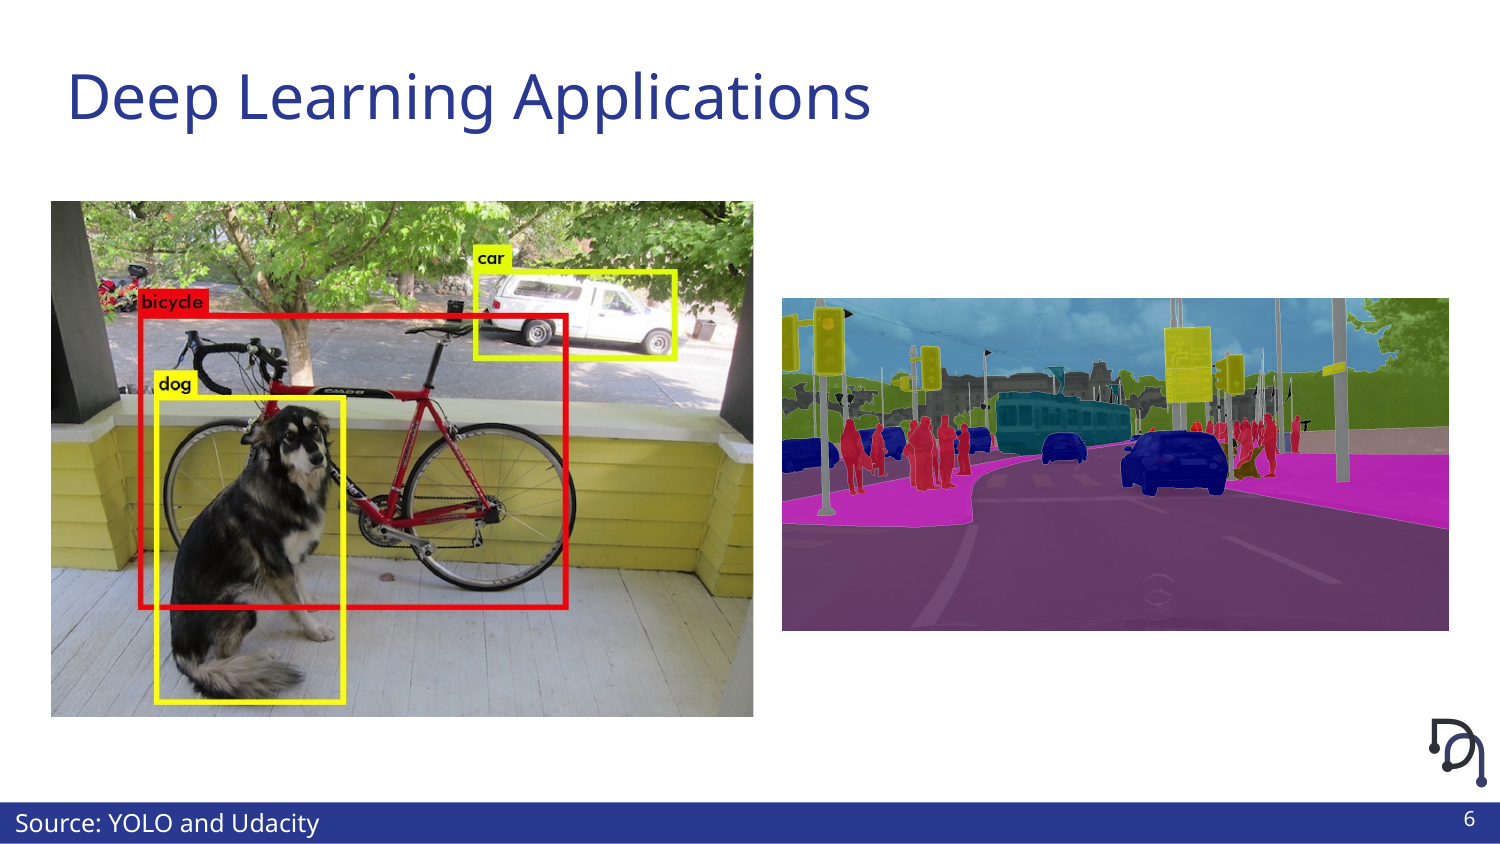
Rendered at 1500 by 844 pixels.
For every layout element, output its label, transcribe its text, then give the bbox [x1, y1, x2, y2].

picture [781, 298, 1450, 632]
picture [50, 201, 754, 717]
title Deep Learning Applications [51, 42, 1449, 142]
text_box Source: YOLO and Udacity [0, 792, 578, 844]
slide_number ‹#› [1400, 787, 1491, 844]
picture [1416, 711, 1500, 795]
